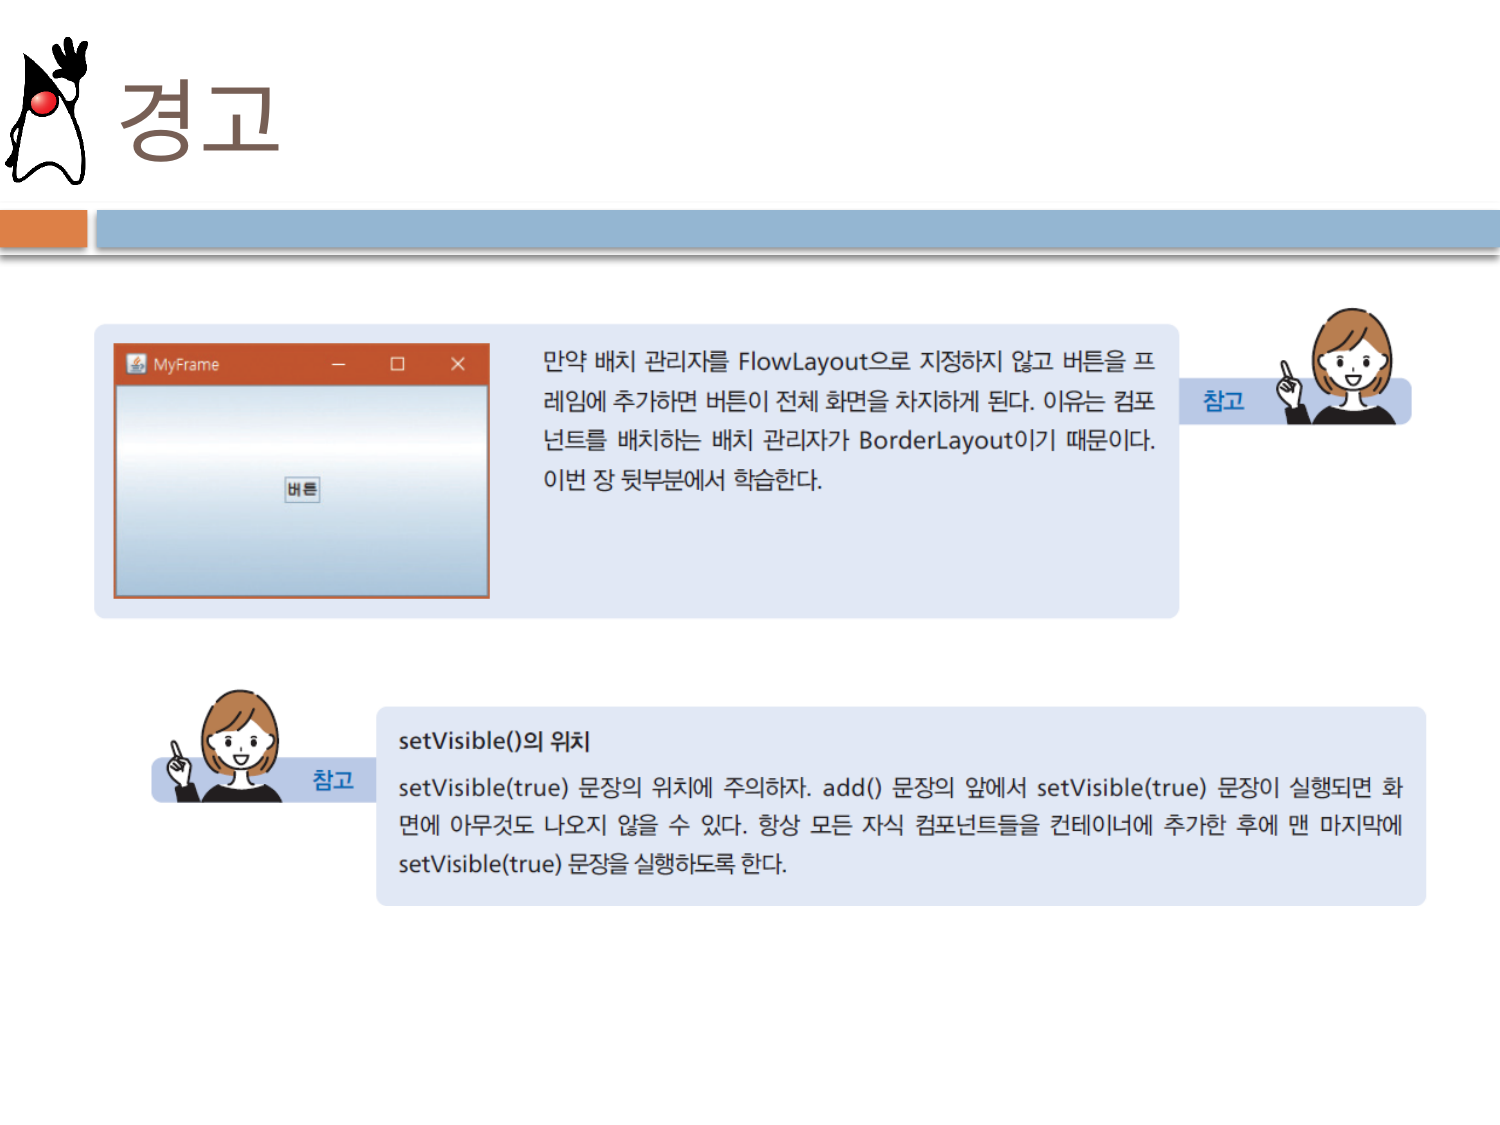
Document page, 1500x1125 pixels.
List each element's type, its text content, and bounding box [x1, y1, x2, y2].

title 경고 [100, 37, 1438, 200]
picture [127, 674, 1439, 907]
picture [5, 37, 88, 185]
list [80, 290, 1419, 629]
